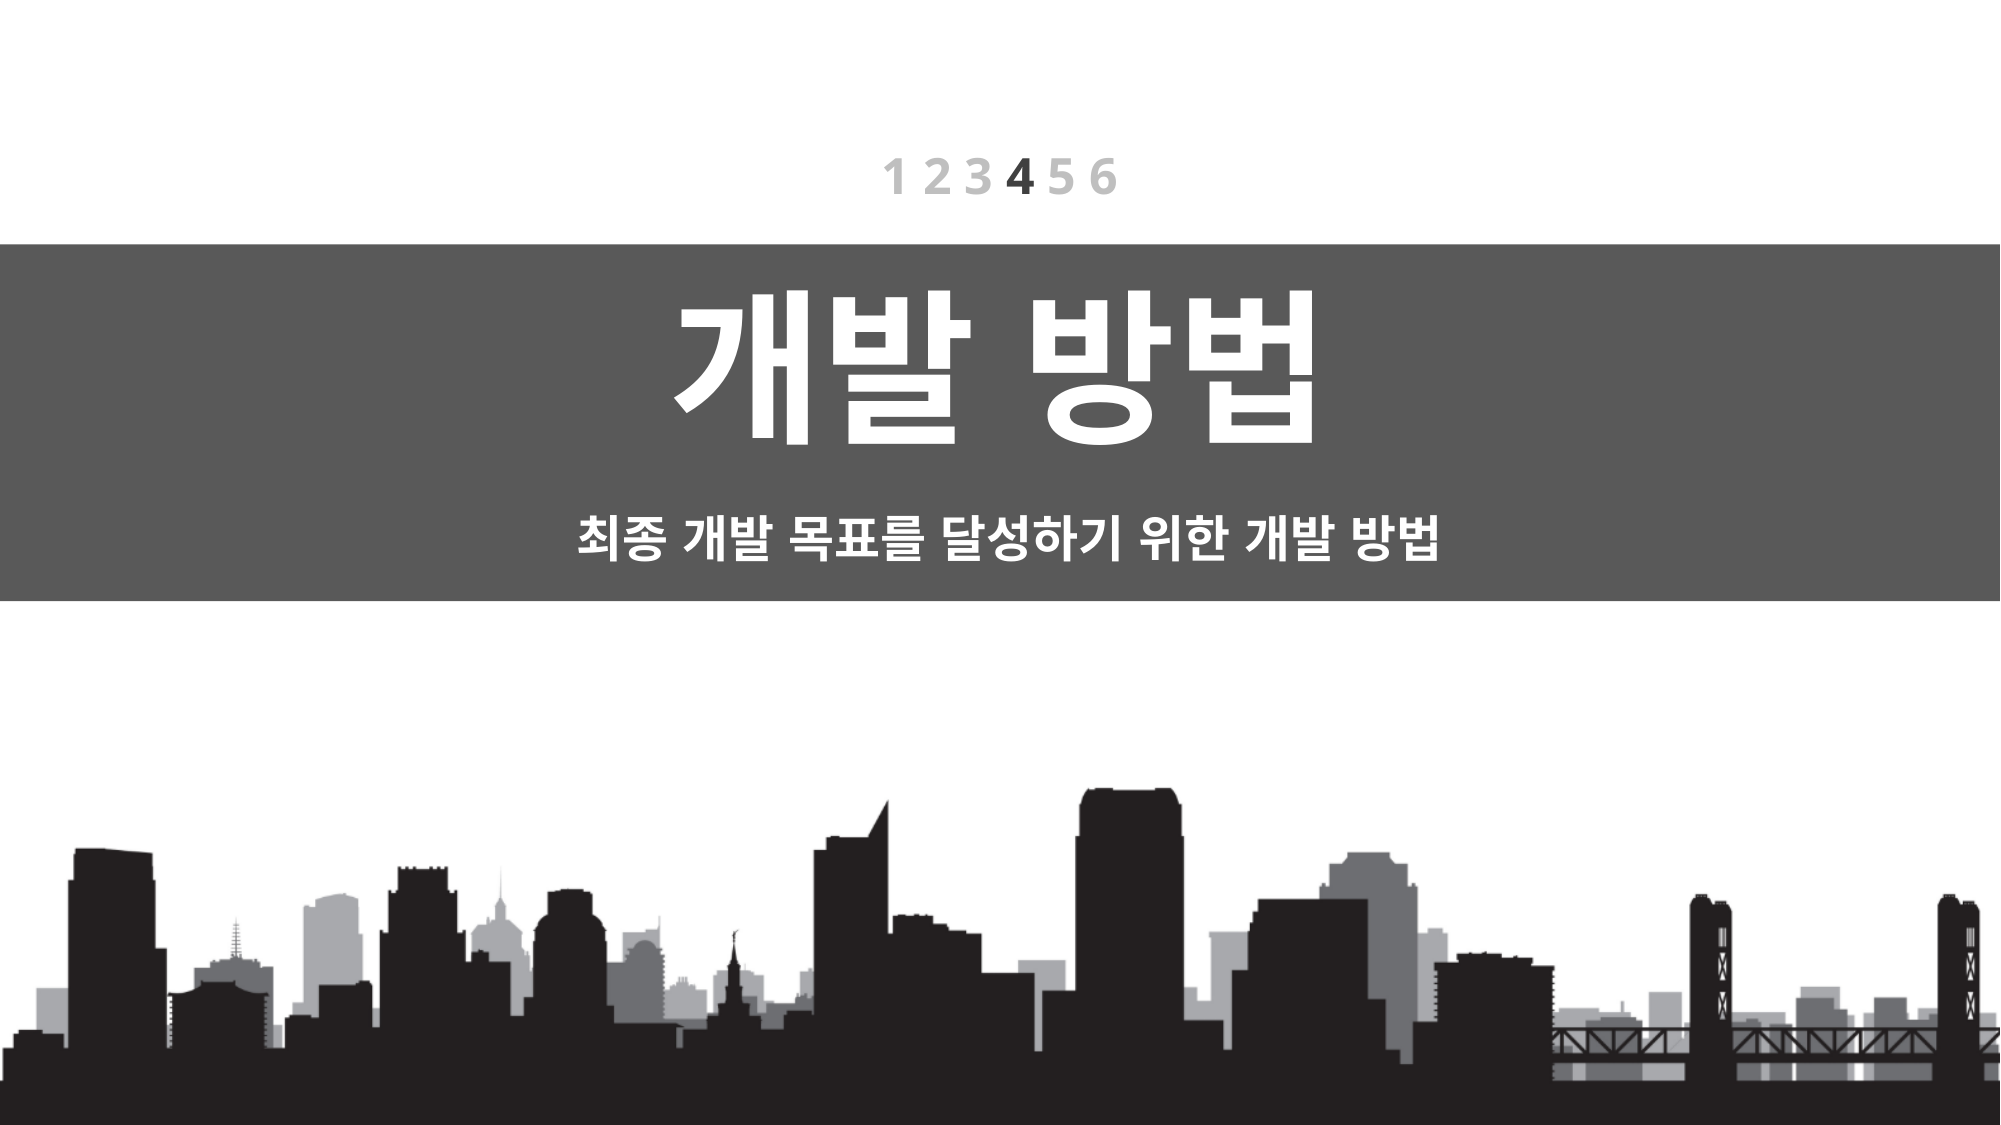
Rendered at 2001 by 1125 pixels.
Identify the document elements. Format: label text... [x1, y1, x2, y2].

picture [0, 731, 2000, 1125]
text_box 1 2 3 4 5 6 [785, 137, 1215, 213]
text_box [0, 244, 2000, 602]
